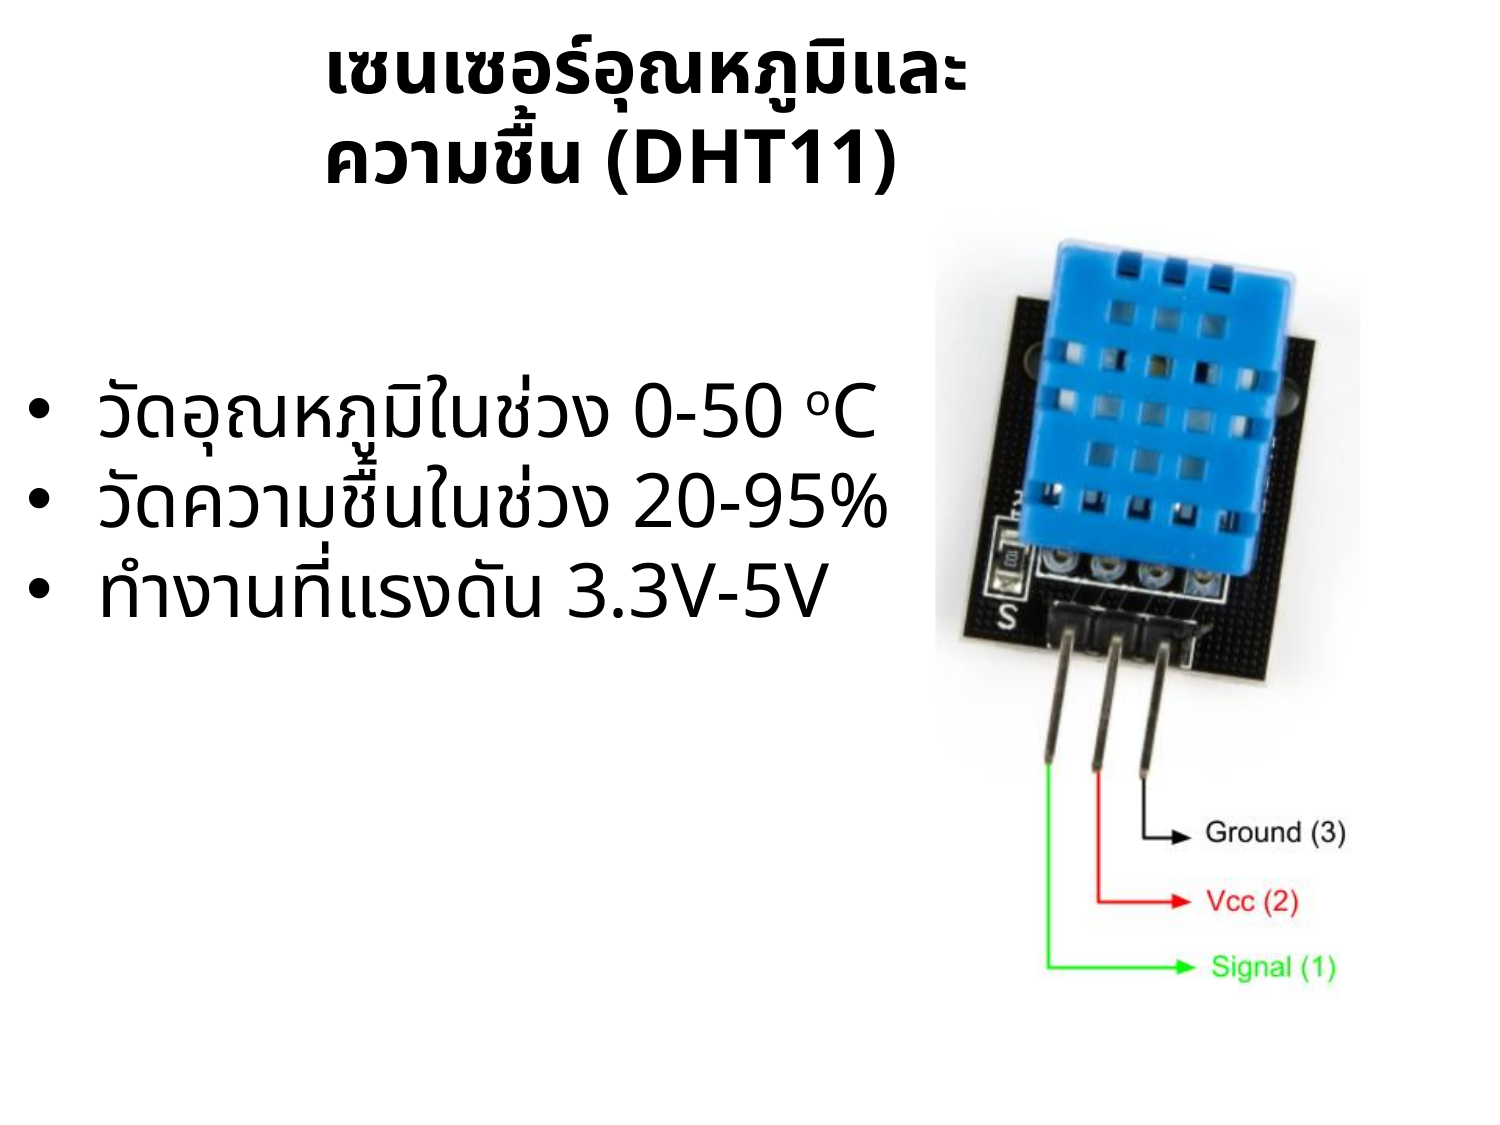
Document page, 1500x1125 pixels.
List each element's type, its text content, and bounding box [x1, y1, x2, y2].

text_box เซนเซอร์อุณหภูมิและความชื้น (DHT11) [312, 12, 1162, 204]
text_box วัดอุณหภูมิในช่วง 0-50 oC วัดความชื้นในช่วง 20-95% ทำงานที่แรงดัน 3.3V-5V [11, 355, 906, 641]
picture [935, 212, 1361, 1001]
